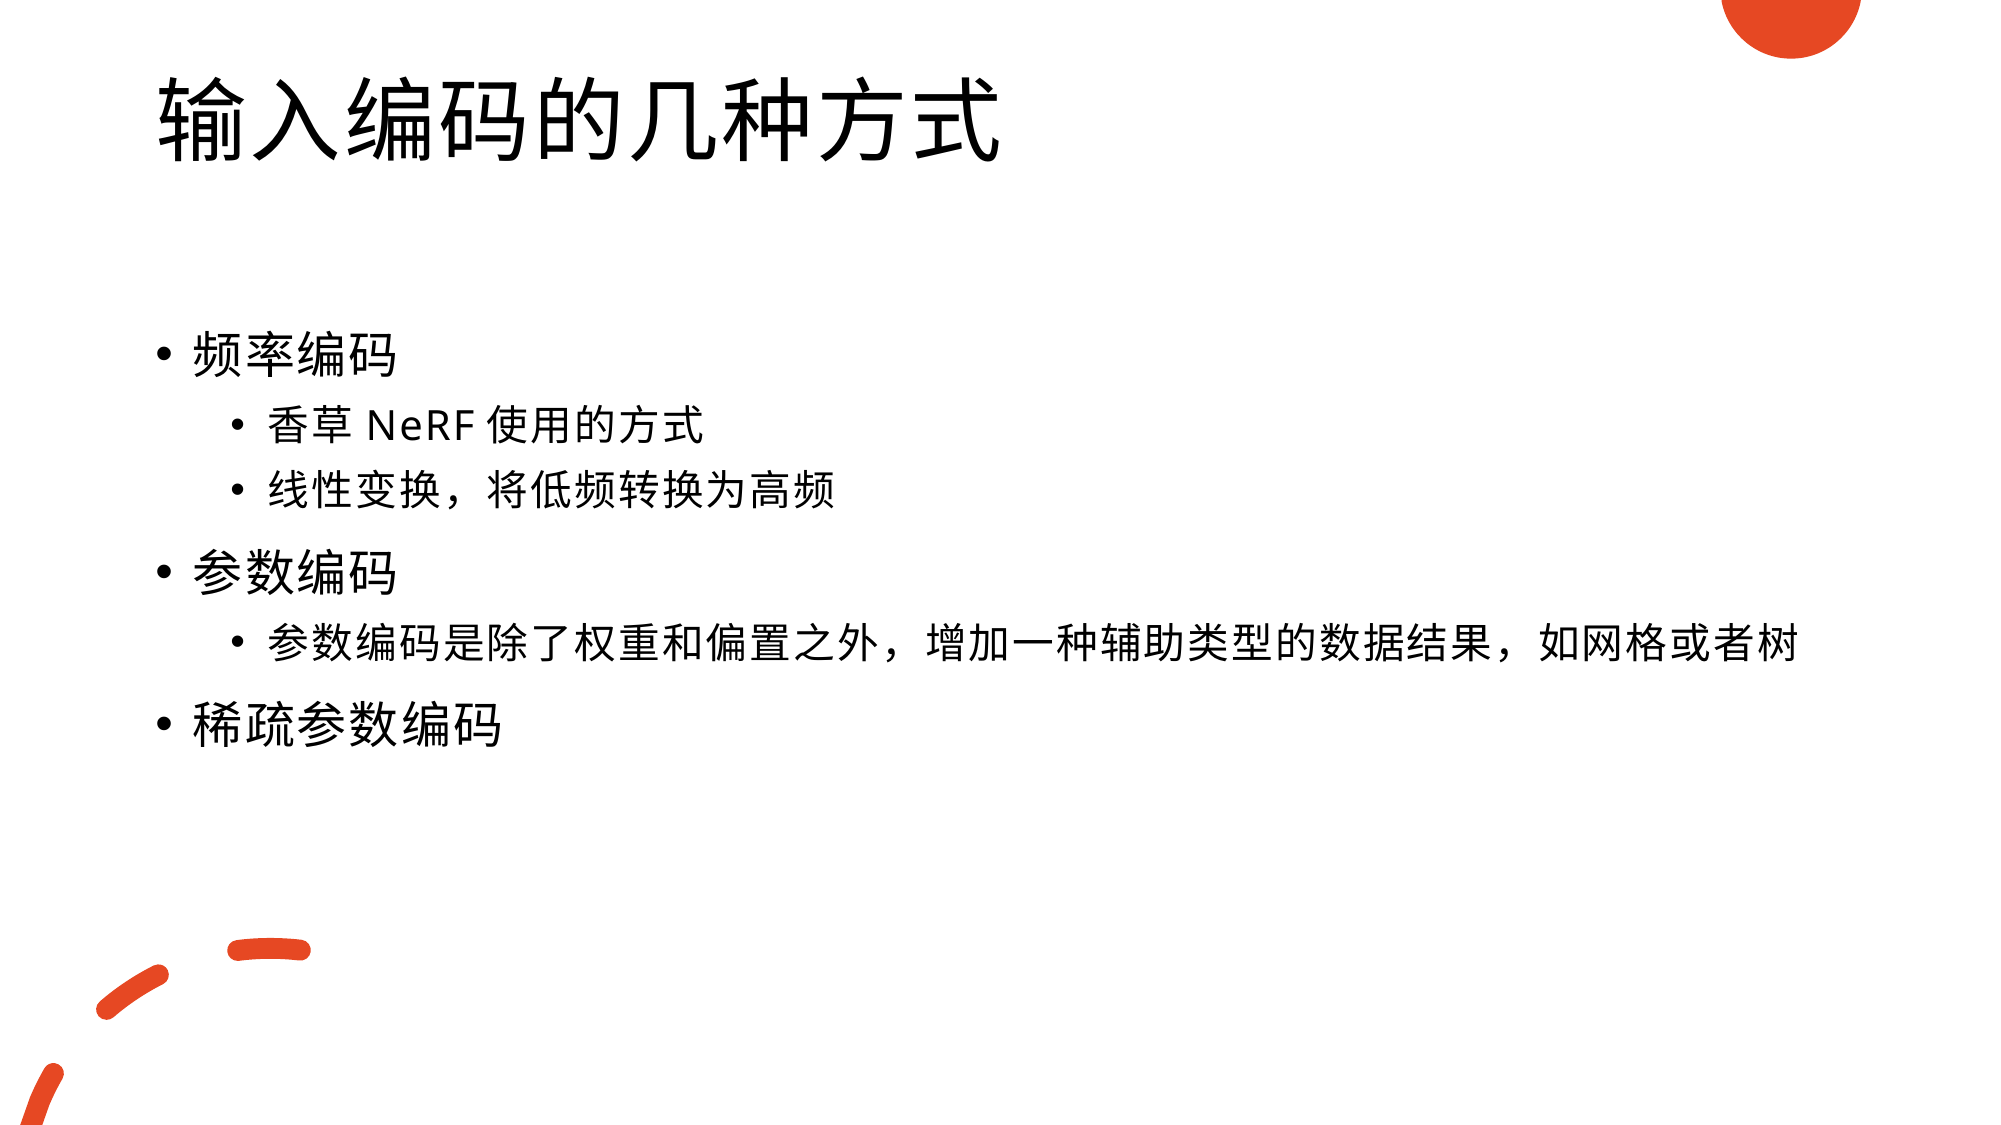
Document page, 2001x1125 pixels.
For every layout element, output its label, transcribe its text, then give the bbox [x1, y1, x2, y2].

list 频率编码 香草NeRF使用的方式 线性变换，将低频转换为高频 参数编码 参数编码是除了权重和偏置之外，增加一种辅助类型的数据结果，如网格或者树 稀疏参数编码 [137, 299, 1863, 933]
title 输入编码的几种方式 [137, 59, 1863, 168]
